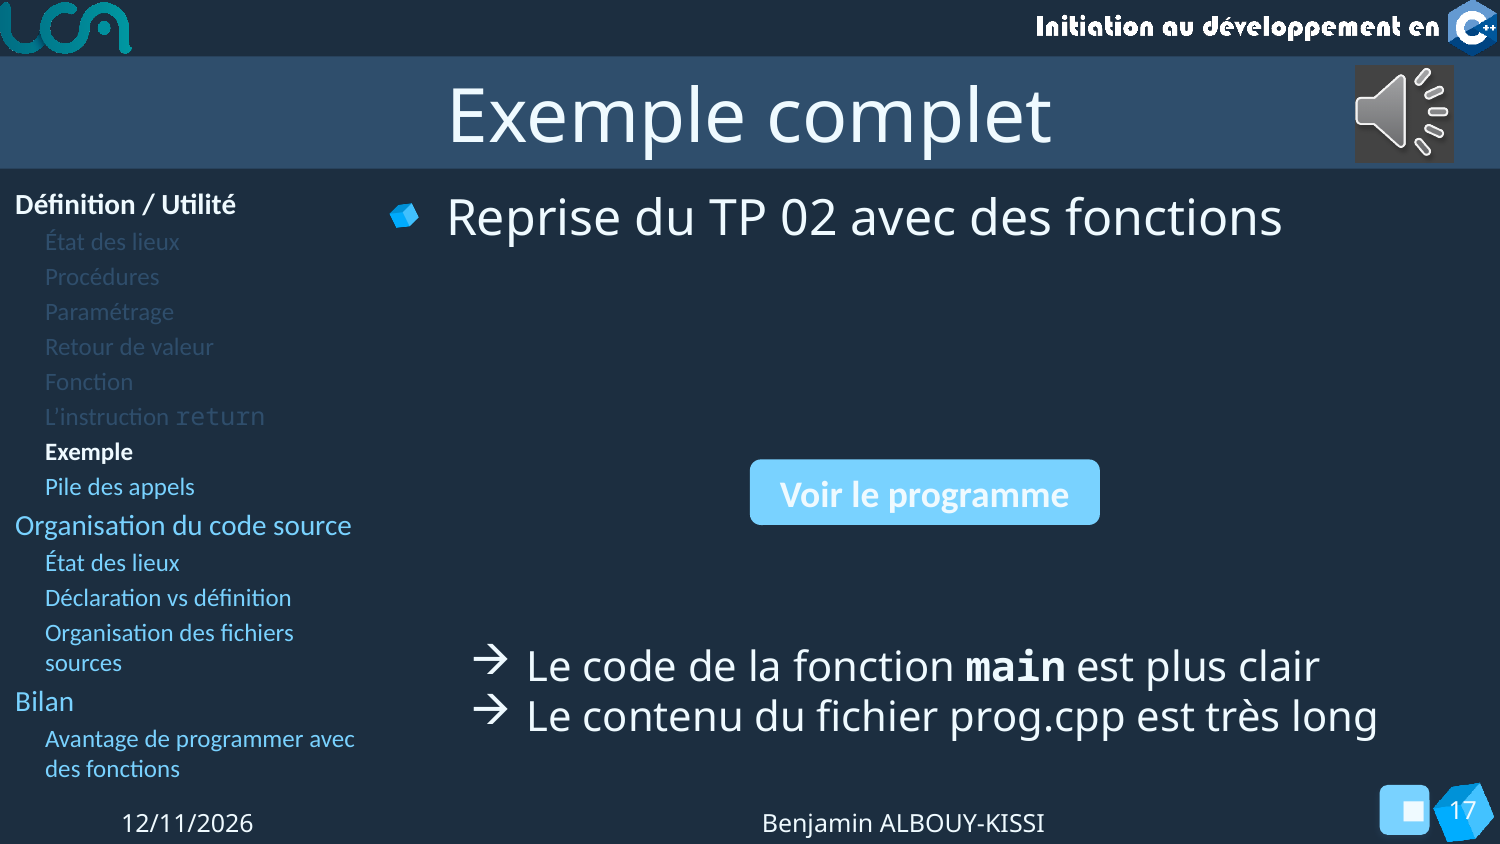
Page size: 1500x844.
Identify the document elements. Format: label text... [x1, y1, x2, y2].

picture [389, 203, 400, 212]
text_box Voir le programme [749, 459, 1100, 526]
picture [1476, 782, 1494, 789]
picture [1354, 64, 1455, 165]
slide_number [0, 807, 374, 844]
picture [1433, 835, 1445, 842]
list Définition / Utilité État des lieux Procédures Paramétrage Retour de valeur Fonction L’instruction return Exemple Pile des appels Organisation du code source État des lieux Déclaration vs définition Organisation des fichiers sources Bilan Avantage de programmer avec des fonctions [0, 178, 375, 807]
picture [404, 203, 419, 228]
picture [1465, 835, 1494, 842]
footer Benjamin ALBOUY-KISSI [374, 806, 1433, 844]
list Reprise du TP 02 avec des fonctions [375, 178, 1475, 806]
picture [1033, 0, 1500, 56]
title Exemple complet [24, 56, 1475, 169]
picture [389, 217, 395, 228]
text_box ⏹ [1379, 784, 1430, 835]
slide_number 17 [1432, 789, 1494, 835]
text_box Le code de la fonction main est plus clair Le contenu du fichier prog.cpp est très long [455, 632, 1395, 747]
picture [0, 2, 132, 54]
